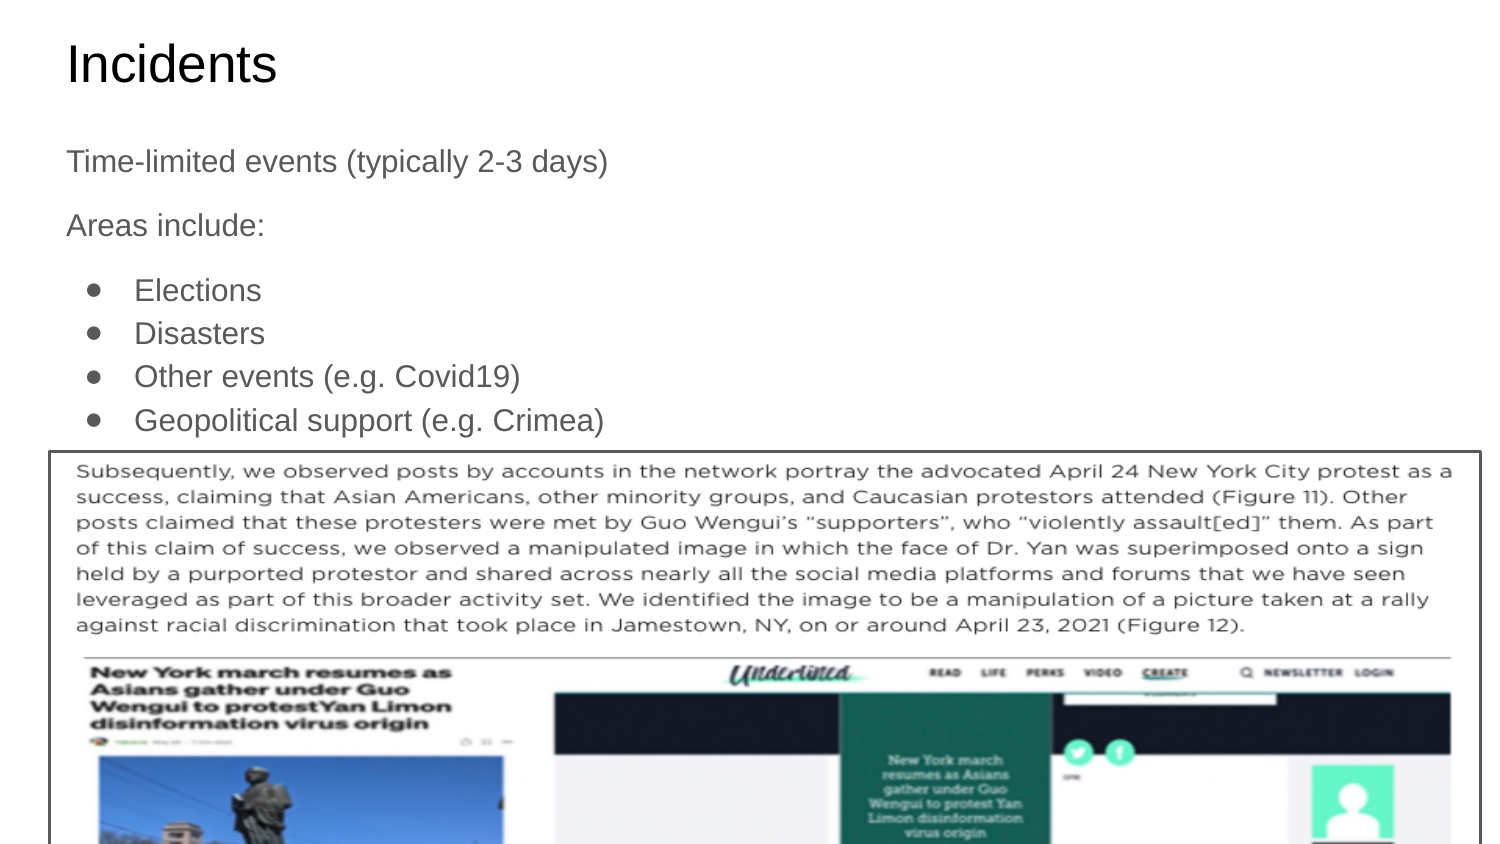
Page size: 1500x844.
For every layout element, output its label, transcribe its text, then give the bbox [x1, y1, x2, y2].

title Incidents [51, 14, 1449, 109]
picture [50, 452, 1480, 844]
list Time-limited events (typically 2-3 days) Areas include: Elections Disasters Other events (e.g. Covid19) Geopolitical support (e.g. Crimea) [51, 120, 750, 450]
